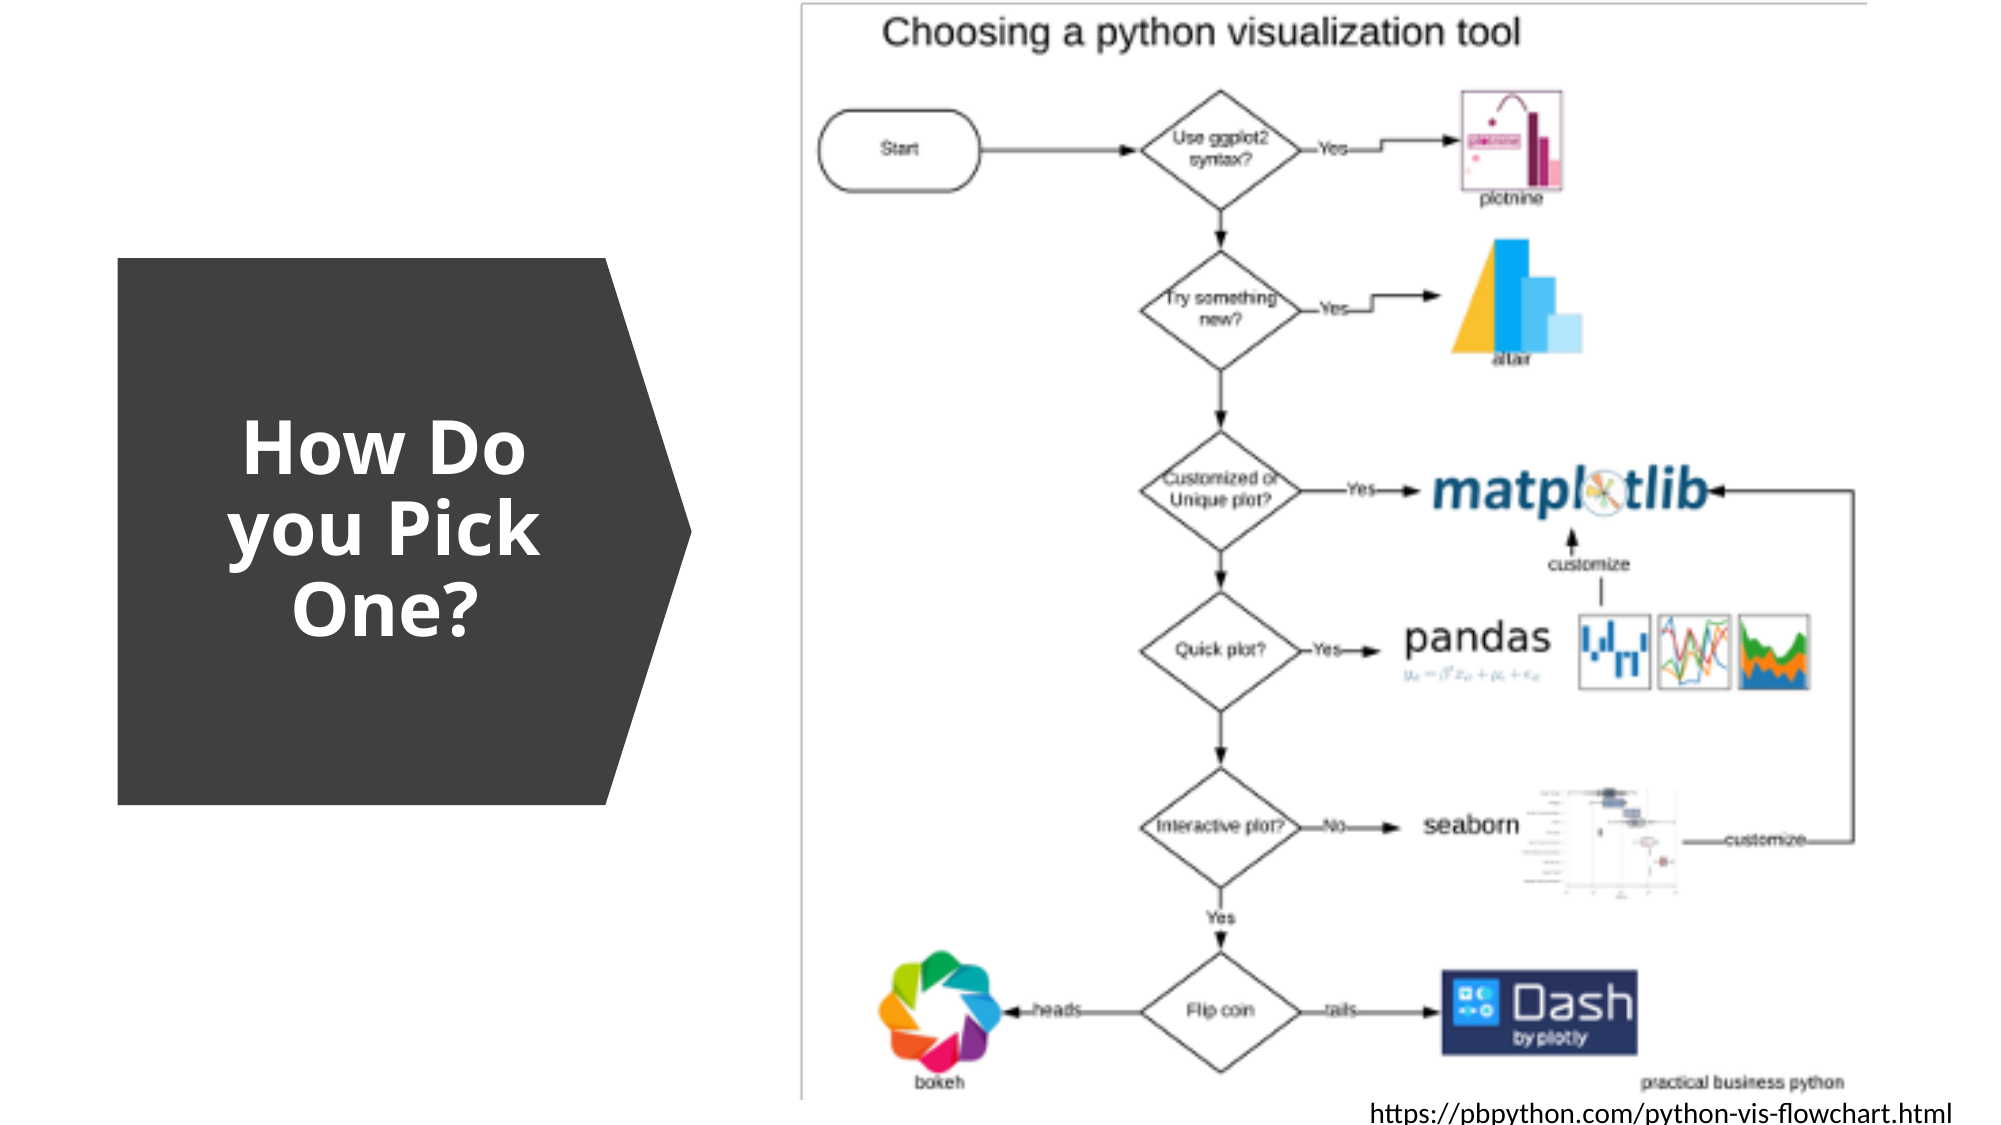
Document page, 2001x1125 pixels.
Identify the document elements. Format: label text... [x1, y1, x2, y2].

text_box [116, 257, 693, 807]
text_box https://pbpython.com/python-vis-flowchart.html [1354, 1087, 1973, 1125]
picture [797, 0, 1868, 1100]
title How Do you Pick One? [168, 322, 601, 741]
